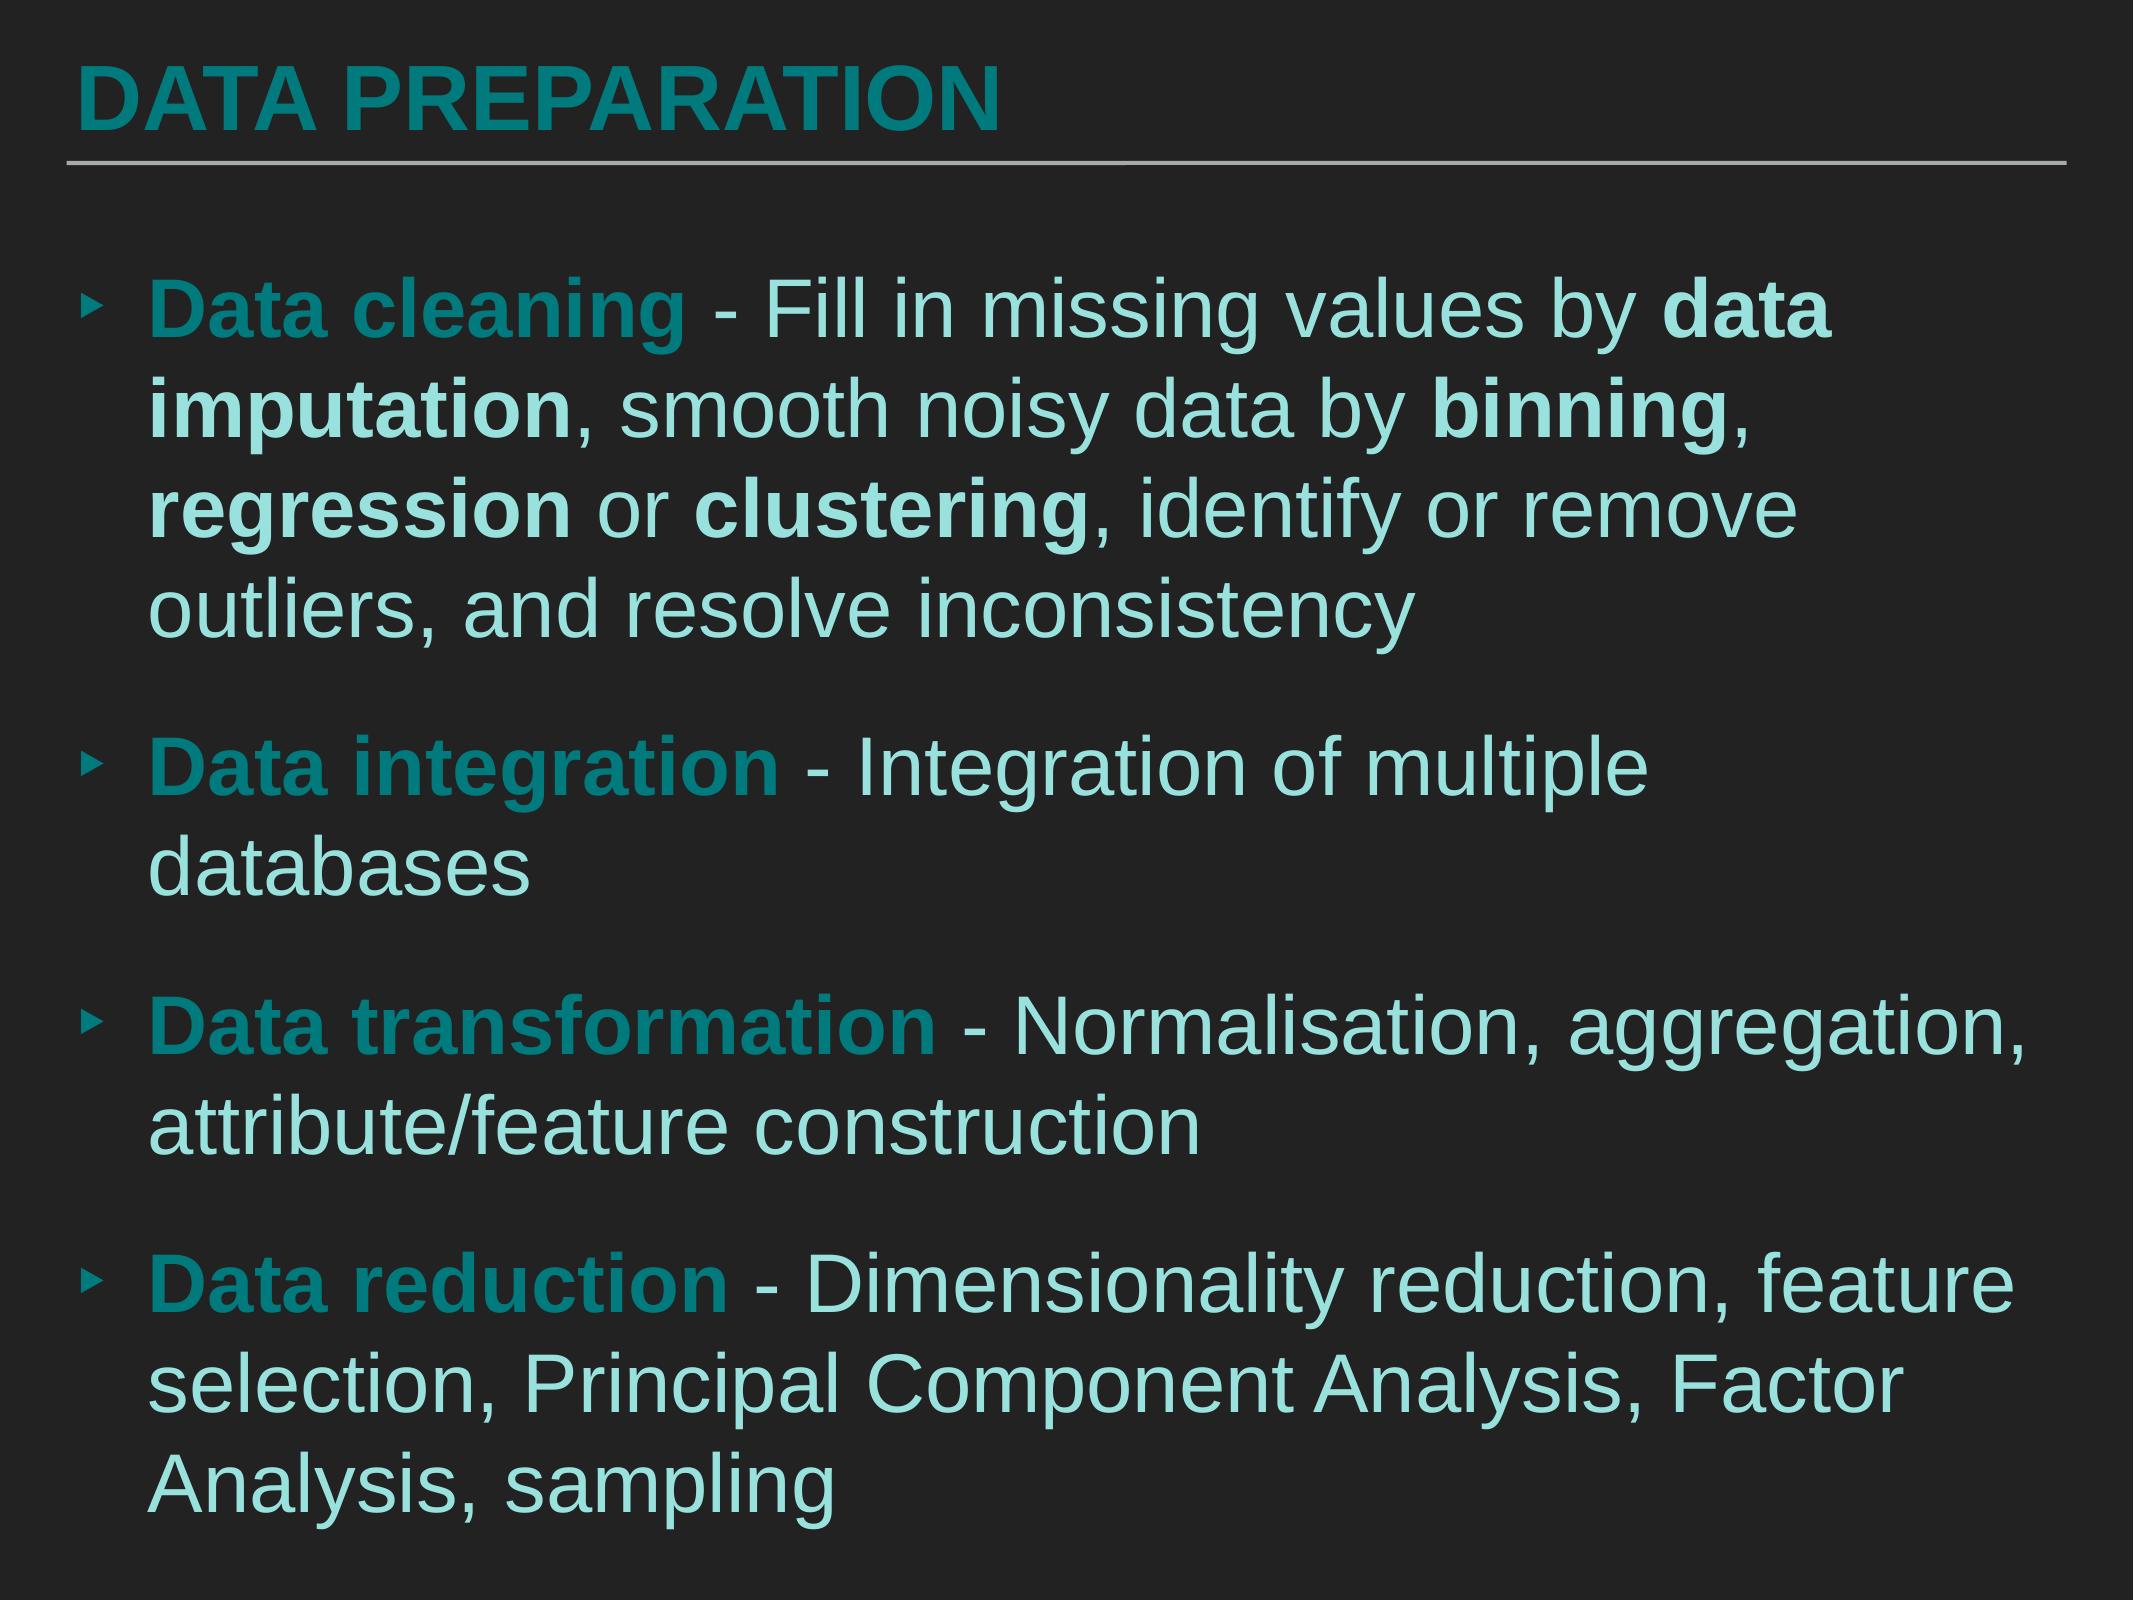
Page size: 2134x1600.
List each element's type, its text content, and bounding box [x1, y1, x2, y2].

list Data cleaning - Fill in missing values by data imputation, smooth noisy data by binning, regression or clustering, identify or remove outliers, and resolve inconsistency Data integration - Integration of multiple databases Data transformation - Normalisation, aggregation, attribute/feature construction Data reduction - Dimensionality reduction, feature selection, Principal Component Analysis, Factor Analysis, sampling [66, 245, 2068, 1495]
title DATA PREPARATION [66, 50, 2068, 171]
